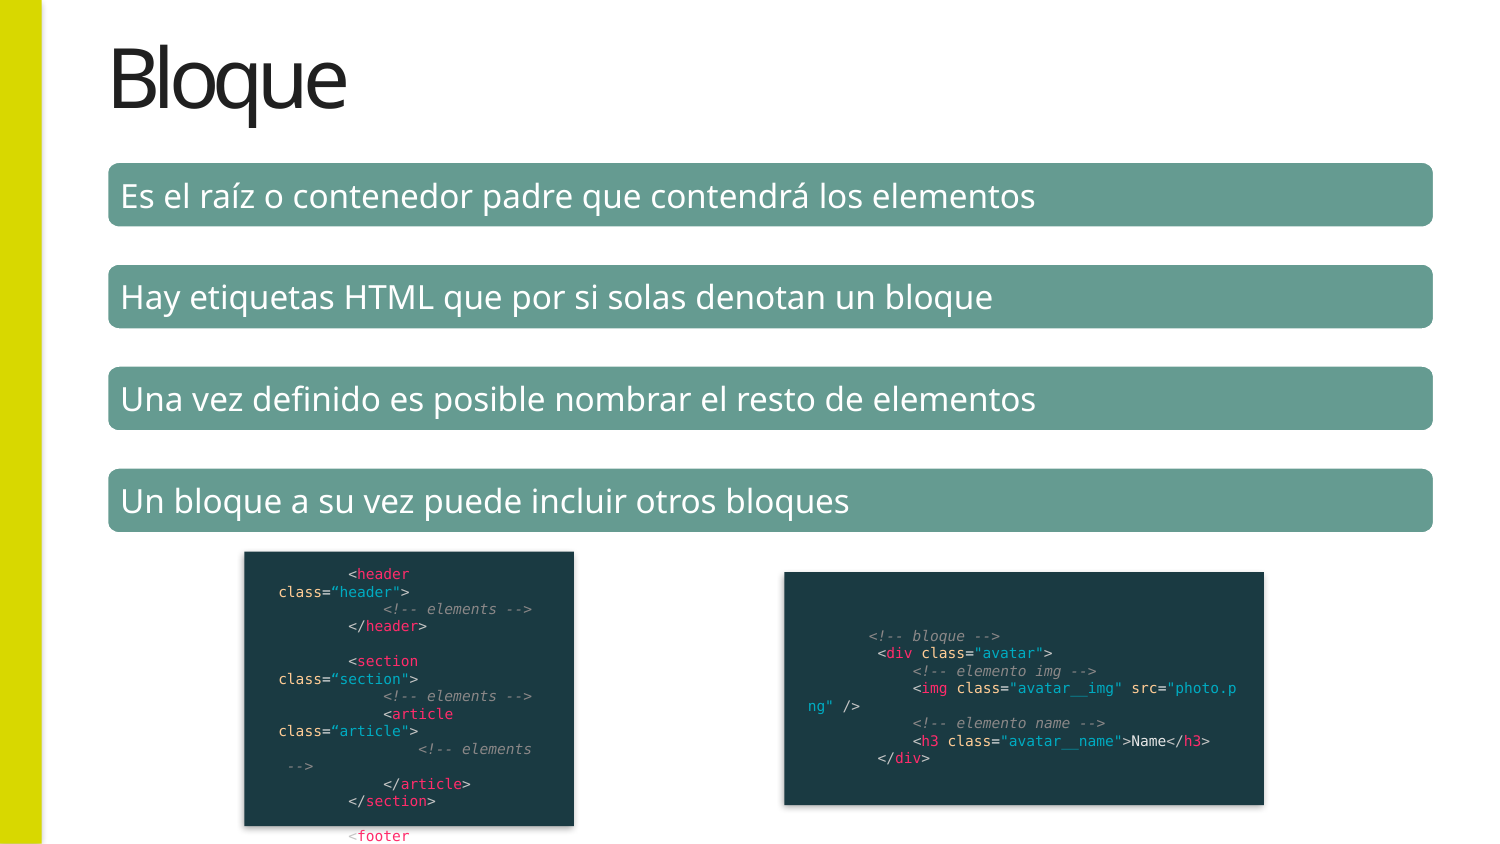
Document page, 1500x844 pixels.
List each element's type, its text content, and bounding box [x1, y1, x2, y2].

text_box [784, 571, 1265, 806]
text_box Una vez definido es posible nombrar el resto de elementos [104, 362, 1438, 435]
text_box Un bloque a su vez puede incluir otros bloques [104, 464, 1438, 537]
text_box Hay etiquetas HTML que por si solas denotan un bloque [104, 260, 1438, 333]
text_box Es el raíz o contenedor padre que contendrá los elementos [104, 158, 1438, 231]
text_box <!-- bloque --> <div class="avatar"> <!-- elemento img --> <img class="avatar__img" src="photo.png" /> <!-- elemento name --> <h3 class="avatar__name">Name</h3> </div> [793, 619, 1256, 774]
text_box <header class=“header"> <!-- elements --> </header> <section class=“section"> <!-- elements --> <article class=“article"> <!-- elements --> </article> </section> <footer class=“footer"> <!-- elements --> </footer> [263, 557, 555, 844]
text_box [244, 551, 575, 827]
text_box [0, 0, 42, 844]
title Bloque [106, 0, 1459, 133]
